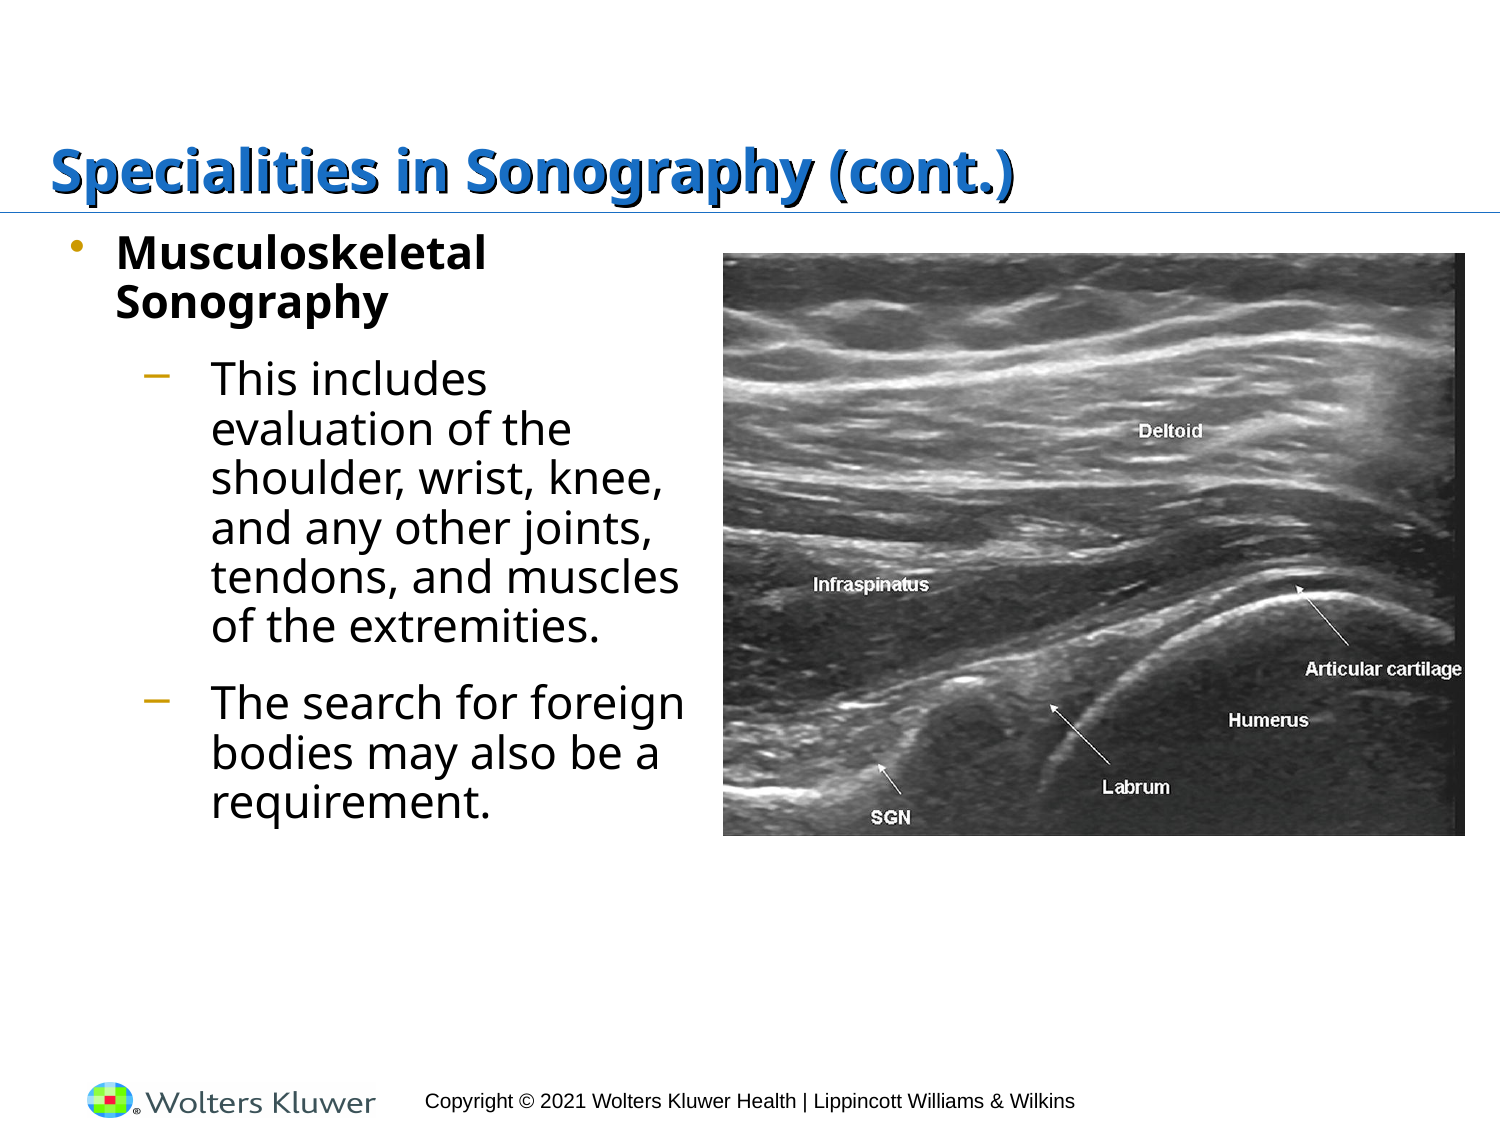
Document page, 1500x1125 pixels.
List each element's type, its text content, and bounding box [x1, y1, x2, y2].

list Musculoskeletal Sonography This includes evaluation of the shoulder, wrist, knee, and any other joints, tendons, and muscles of the extremities. The search for foreign bodies may also be a requirement. [53, 222, 713, 1001]
picture [87, 1082, 376, 1118]
title Specialities in Sonography (cont.) [50, 139, 1468, 204]
picture [723, 252, 1465, 837]
